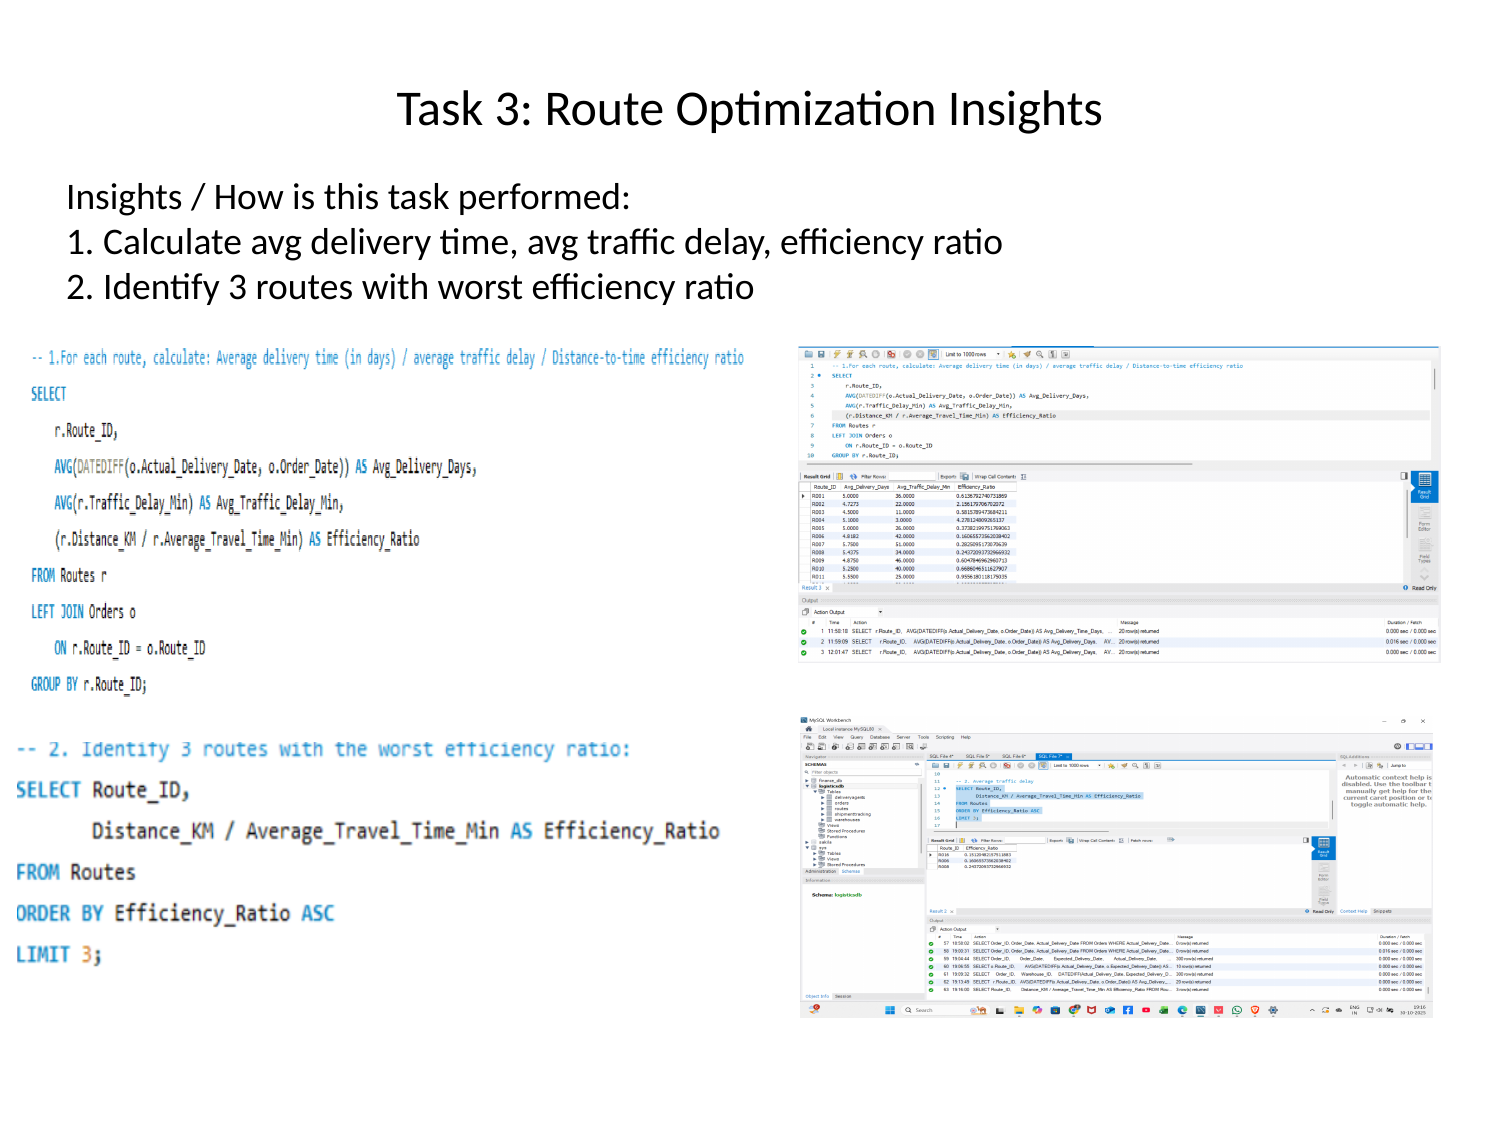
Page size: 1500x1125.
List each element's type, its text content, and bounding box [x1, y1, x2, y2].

picture [17, 741, 738, 993]
picture [797, 346, 1441, 663]
title Task 3: Route Optimization Insights [75, 45, 1425, 165]
text_box Insights / How is this task performed: 1. Calculate avg delivery time, avg traffic delay, efficiency ratio 2. Identify 3 routes with worst efficiency ratio [51, 164, 1019, 315]
picture [800, 716, 1433, 1019]
picture [29, 346, 751, 707]
